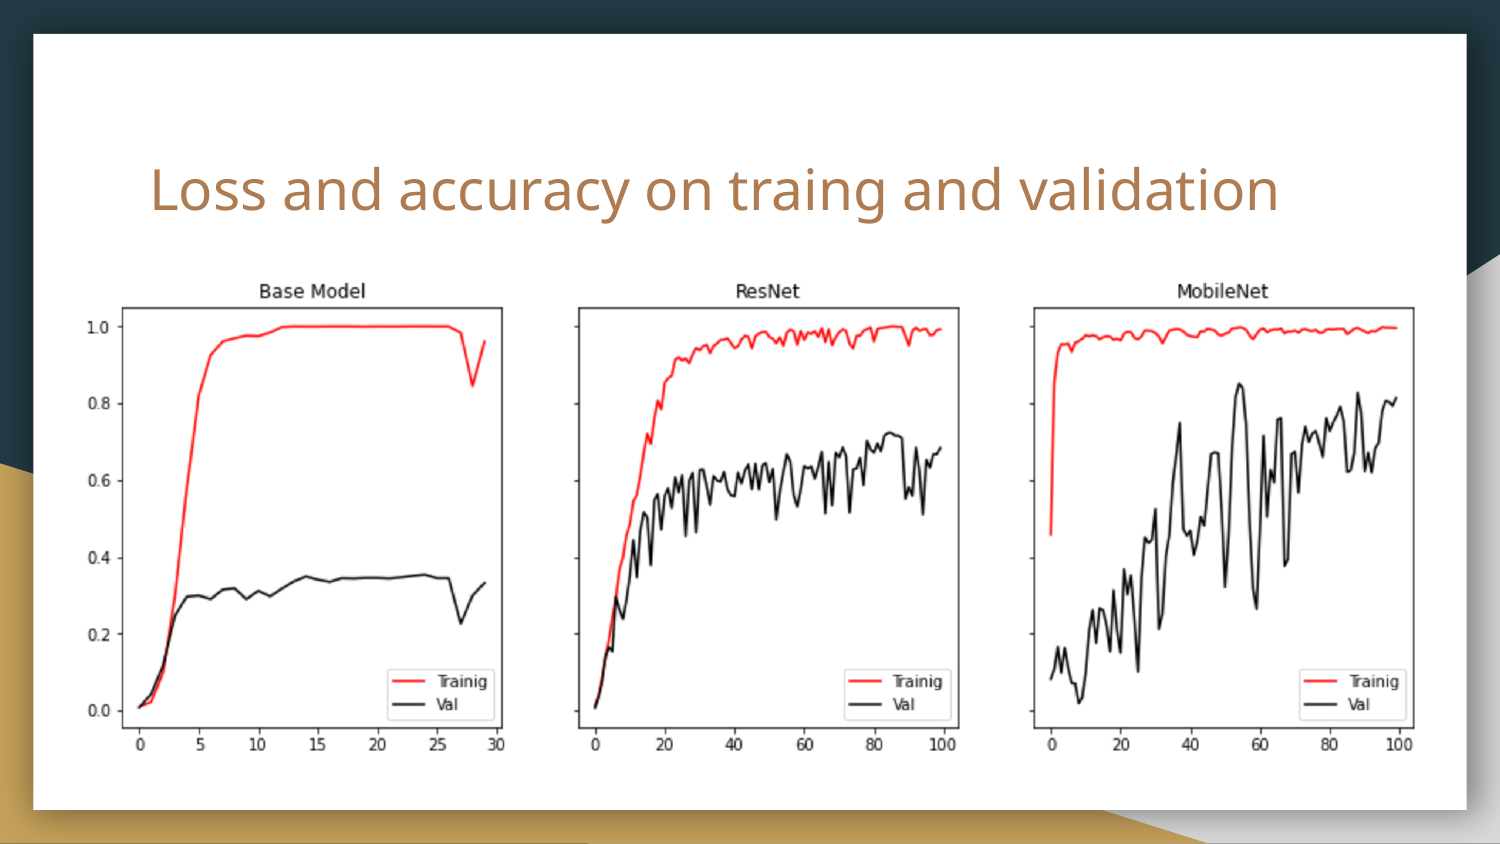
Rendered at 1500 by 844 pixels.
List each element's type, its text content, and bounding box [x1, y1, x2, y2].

picture [75, 273, 1425, 765]
title Loss and accuracy on traing and validation [134, 138, 1366, 271]
